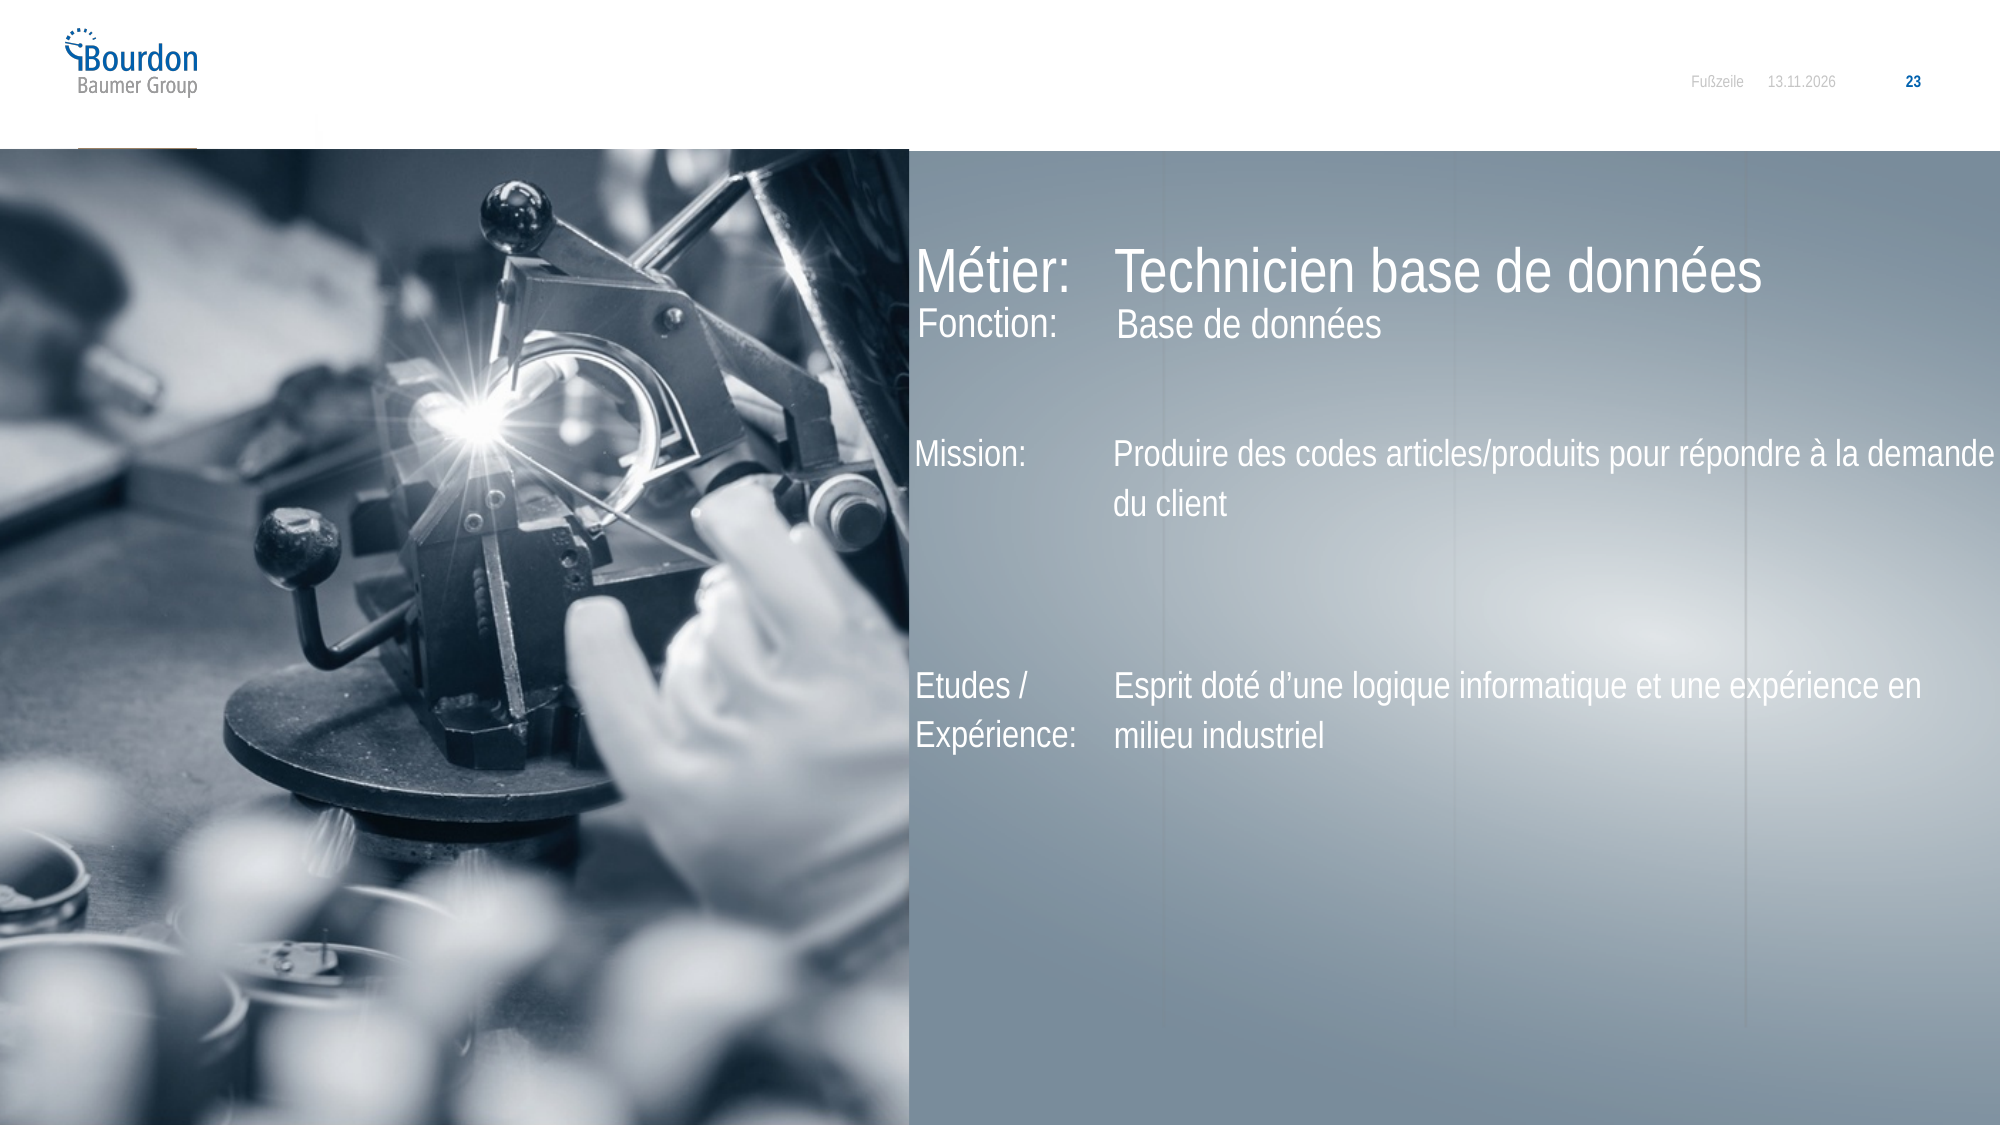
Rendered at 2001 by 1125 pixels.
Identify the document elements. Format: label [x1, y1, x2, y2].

text_box [0, 0, 2000, 1125]
picture [0, 149, 910, 1125]
